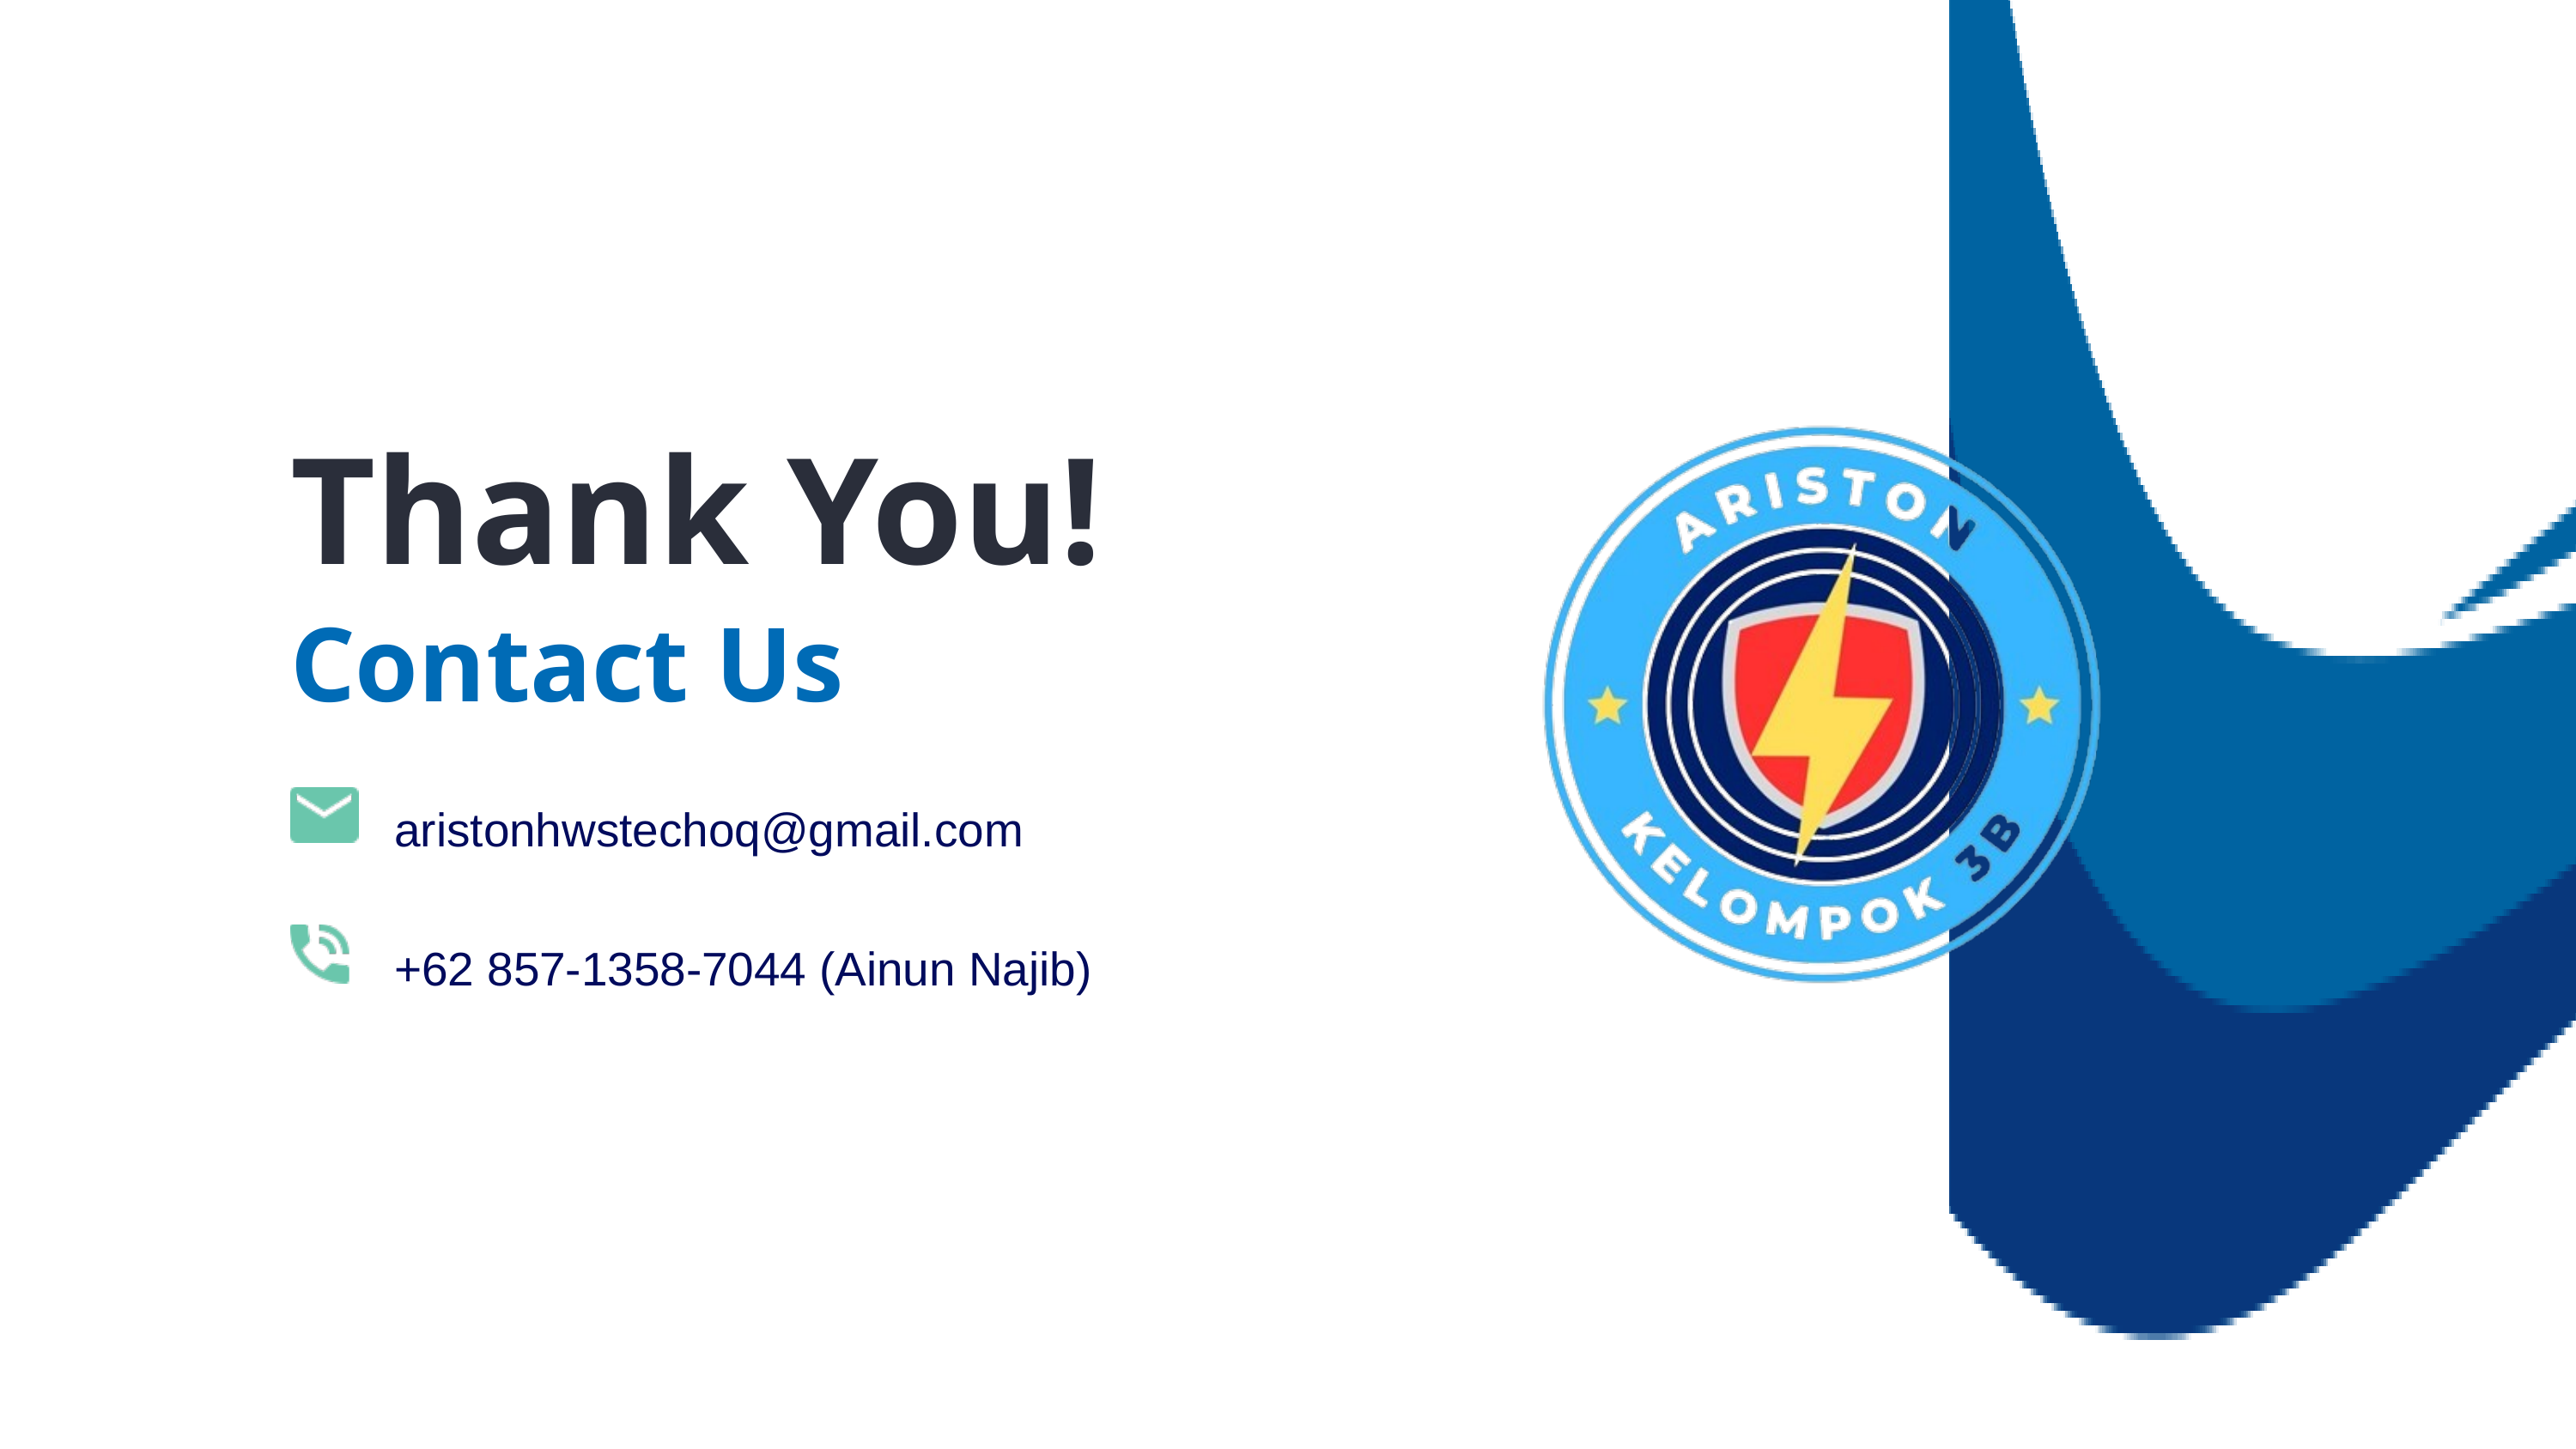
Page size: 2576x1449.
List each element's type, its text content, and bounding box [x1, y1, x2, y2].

text_box Thank You! [290, 382, 1335, 595]
text_box [1460, 396, 2185, 999]
text_box [1949, 0, 2576, 1449]
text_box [289, 916, 1284, 985]
text_box Contact Us [290, 575, 1460, 723]
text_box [289, 776, 1284, 843]
